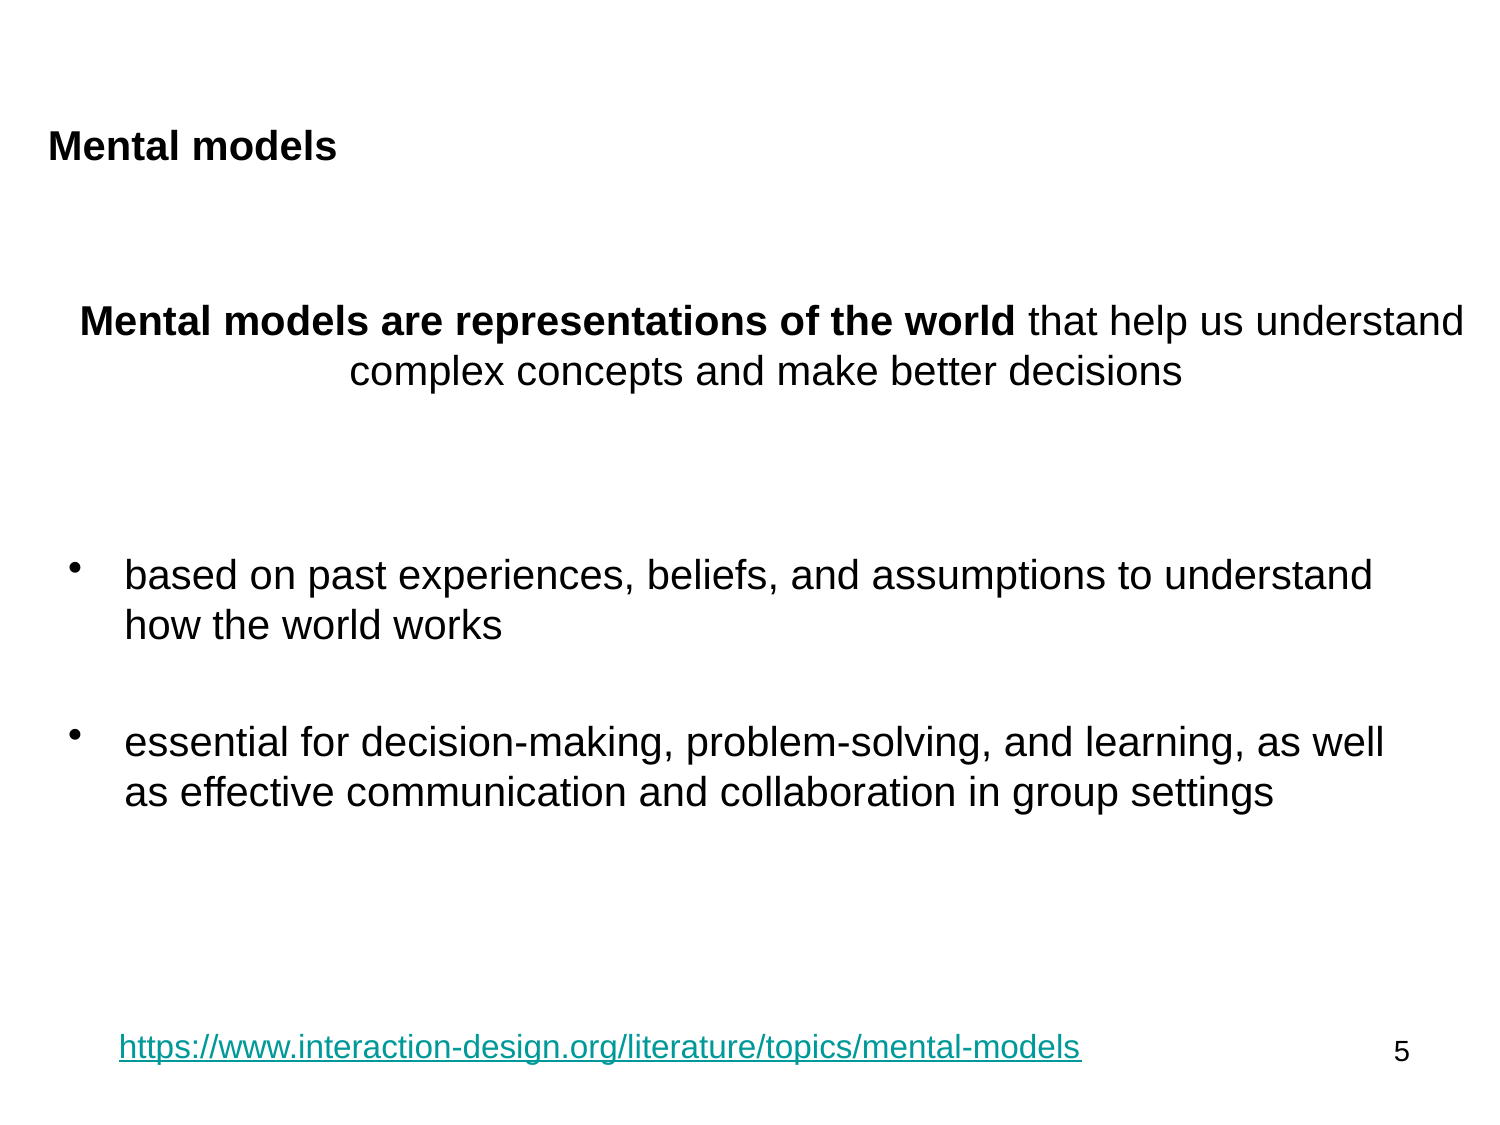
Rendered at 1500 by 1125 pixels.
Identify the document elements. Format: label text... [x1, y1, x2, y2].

list Mental models Mental models are representations of the world that help us understand complex concepts and make better decisions [32, 110, 1500, 348]
text_box https://www.interaction-design.org/literature/topics/mental-models [104, 1017, 1250, 1118]
text_box based on past experiences, beliefs, and assumptions to understand how the world works essential for decision-making, problem-solving, and learning, as well as effective communication and collaboration in group settings [53, 482, 1414, 719]
slide_number 5 [1250, 1024, 1425, 1103]
